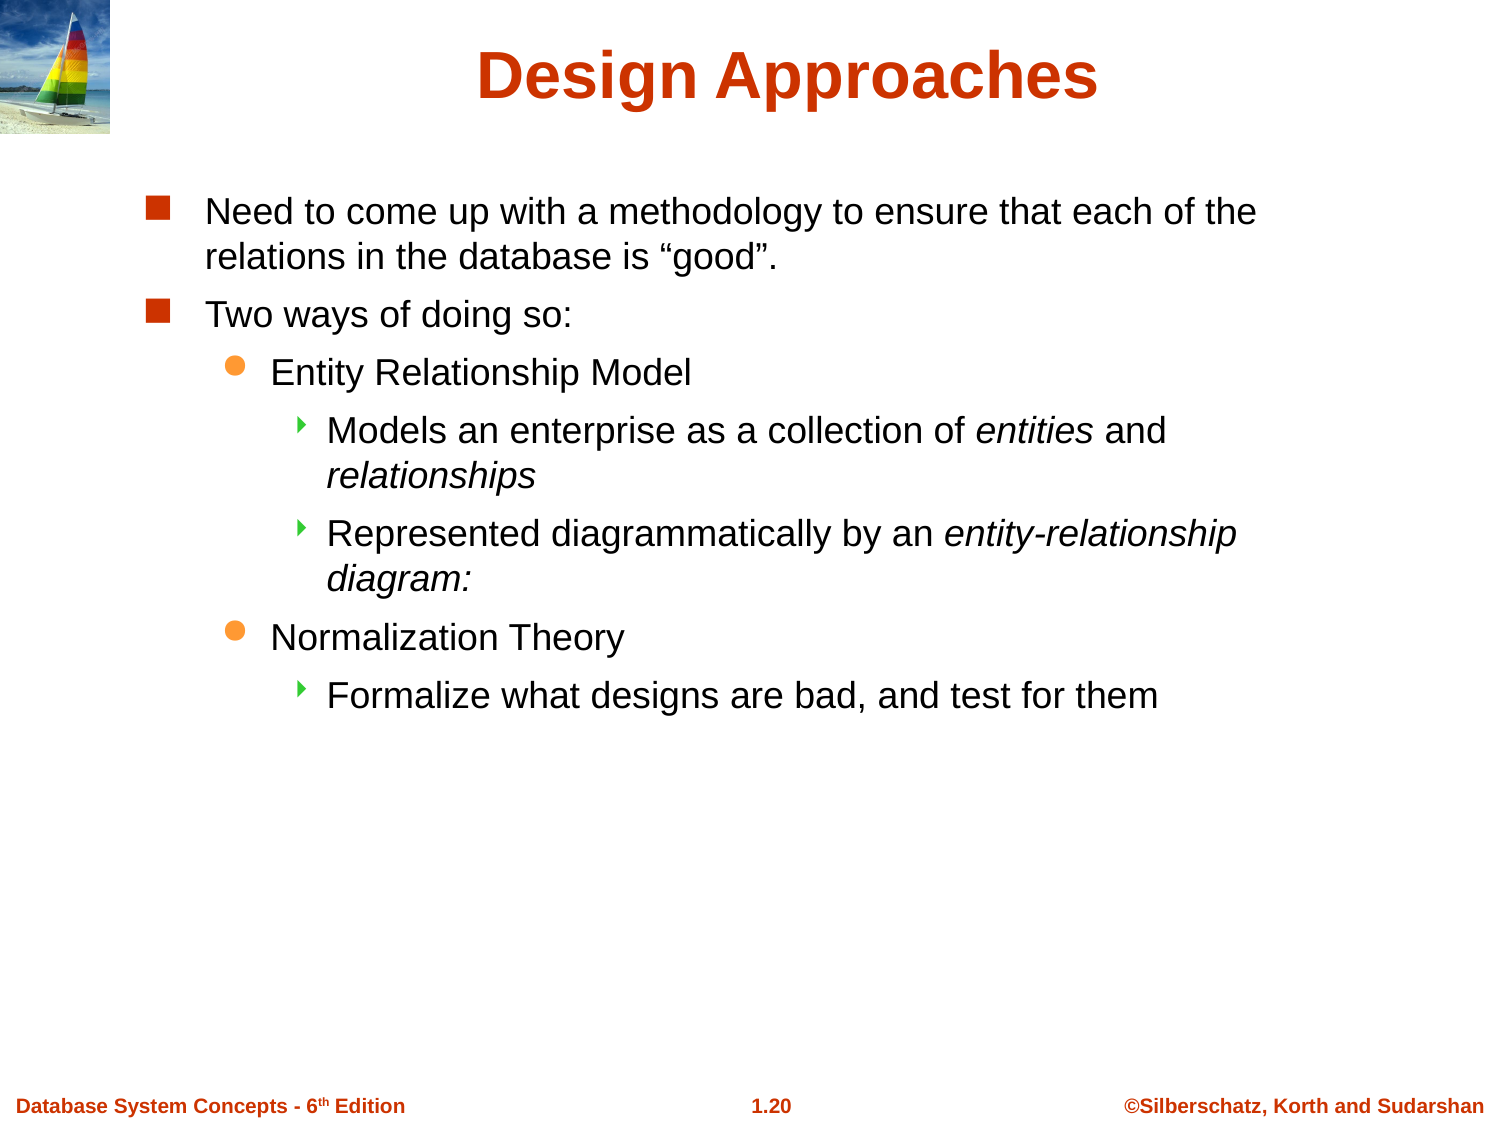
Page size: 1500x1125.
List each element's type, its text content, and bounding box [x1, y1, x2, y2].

list Need to come up with a methodology to ensure that each of the relations in the database is “good”. Two ways of doing so: Entity Relationship Model Models an enterprise as a collection of entities and relationships Represented diagrammatically by an entity-relationship diagram: Normalization Theory Formalize what designs are bad, and test for them [133, 179, 1307, 874]
title Design Approaches [125, 18, 1452, 120]
picture [0, 0, 110, 134]
